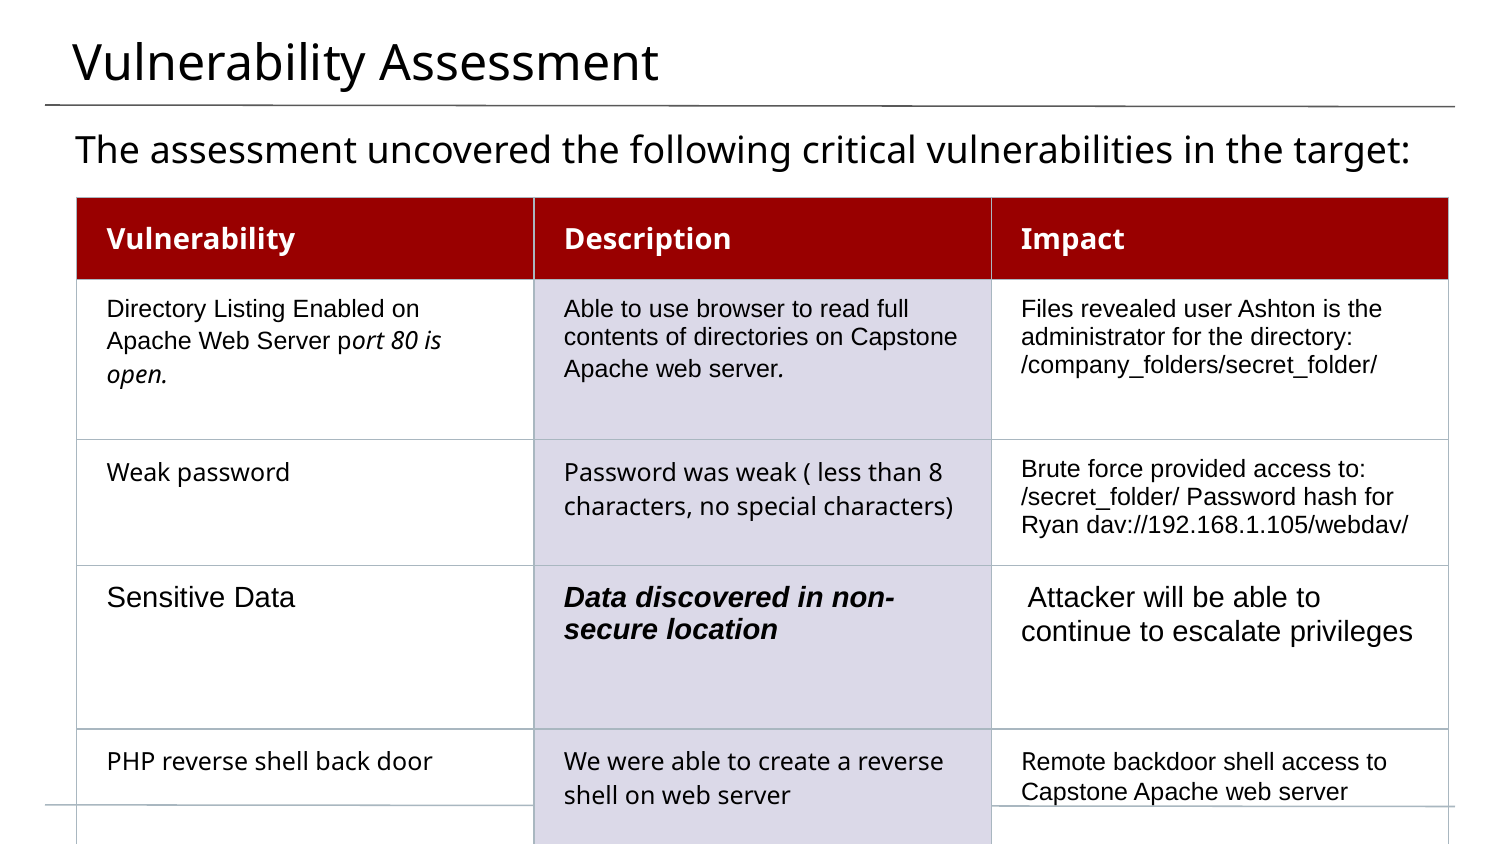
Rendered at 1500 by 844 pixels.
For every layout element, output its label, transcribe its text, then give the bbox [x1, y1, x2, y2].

table_header Vulnerability [77, 198, 533, 279]
table_cell Able to use browser to read full contents of directories on Capstone Apache web server. [535, 280, 991, 439]
table_header Description [535, 198, 991, 279]
table_cell We were able to create a reverse shell on web server [535, 730, 991, 844]
table_cell Brute force provided access to: /secret_folder/ Password hash for Ryan dav://192.168.1.105/webdav/ [992, 440, 1448, 565]
table_header Impact [992, 198, 1448, 279]
table_cell Remote backdoor shell access to Capstone Apache web server [992, 730, 1448, 844]
table_cell Sensitive Data [77, 566, 533, 728]
subtitle The assessment uncovered the following critical vulnerabilities in the target: [0, 110, 1500, 171]
table_cell Files revealed user Ashton is the administrator for the directory: /company_folders/secret_folder/ [992, 280, 1448, 439]
table_cell Directory Listing Enabled on Apache Web Server port 80 is open. [77, 280, 533, 439]
table_cell Attacker will be able to continue to escalate privileges [992, 566, 1448, 728]
table_cell Data discovered in non-secure location [535, 566, 991, 728]
table_cell PHP reverse shell back door [77, 730, 533, 844]
title Vulnerability Assessment [0, 0, 1500, 88]
table_cell Password was weak ( less than 8 characters, no special characters) [535, 440, 991, 565]
table_cell Weak password [77, 440, 533, 565]
